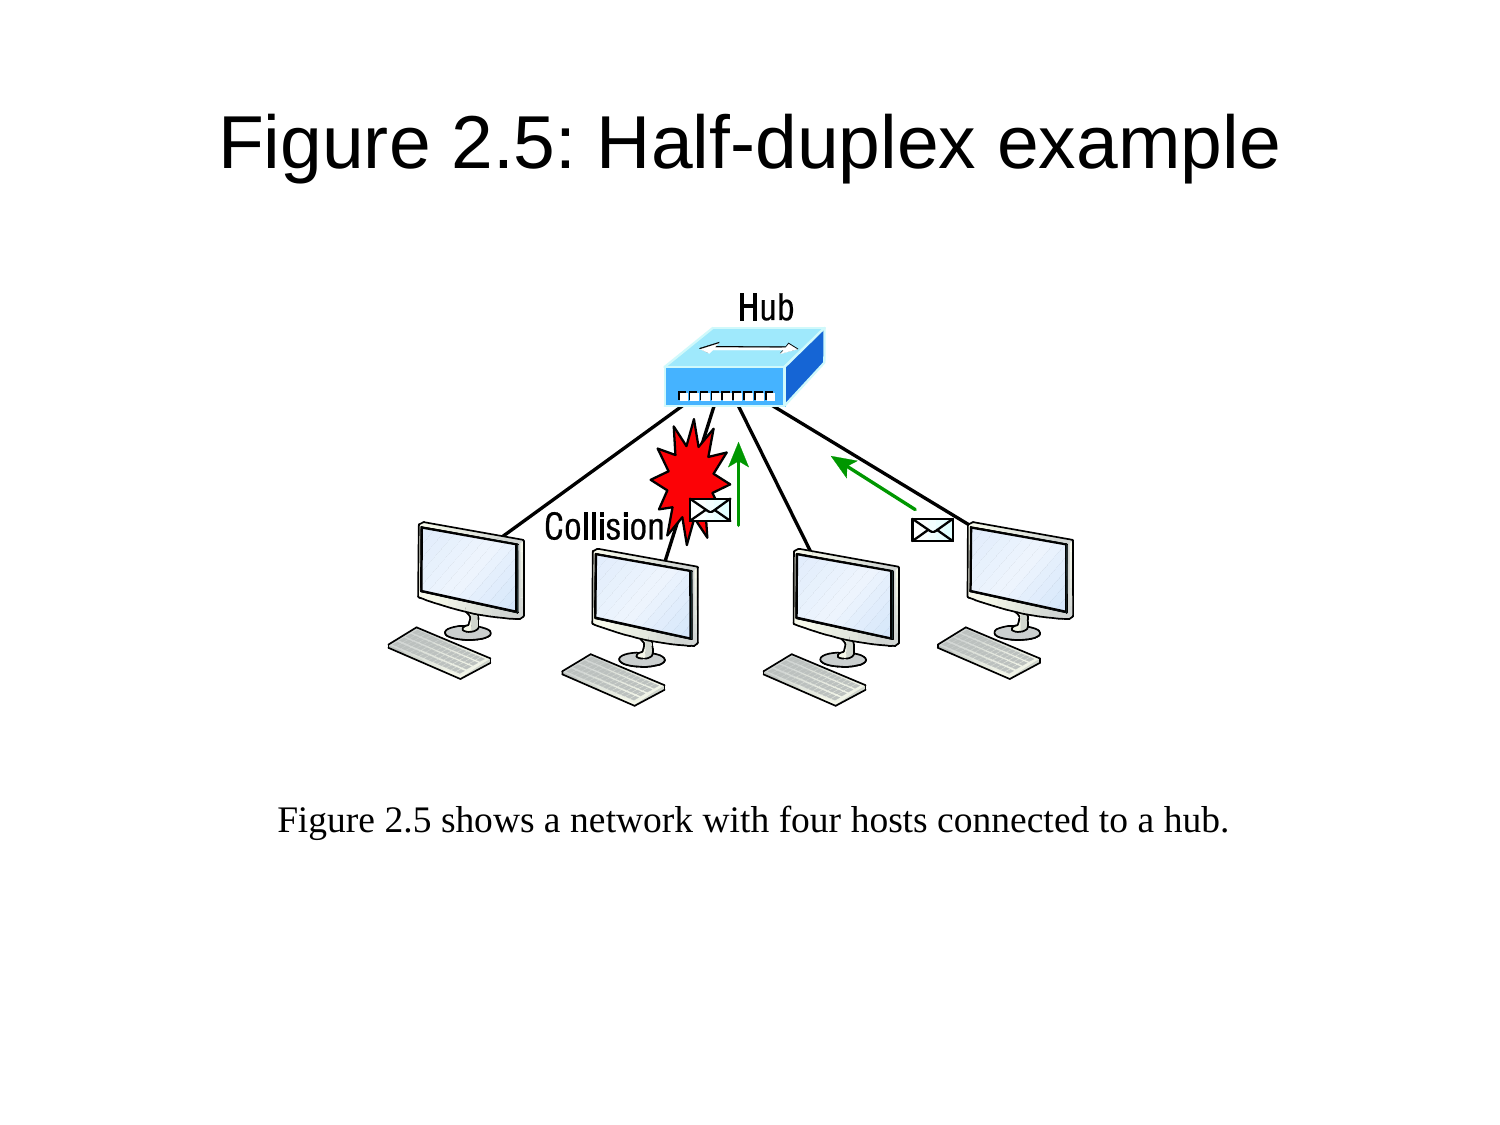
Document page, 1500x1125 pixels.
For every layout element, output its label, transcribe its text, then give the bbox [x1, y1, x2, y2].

text_box Figure 2.5 shows a network with four hosts connected to a hub. [262, 787, 1413, 848]
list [387, 287, 1076, 707]
title Figure 2.5: Half-duplex example [75, 45, 1425, 233]
